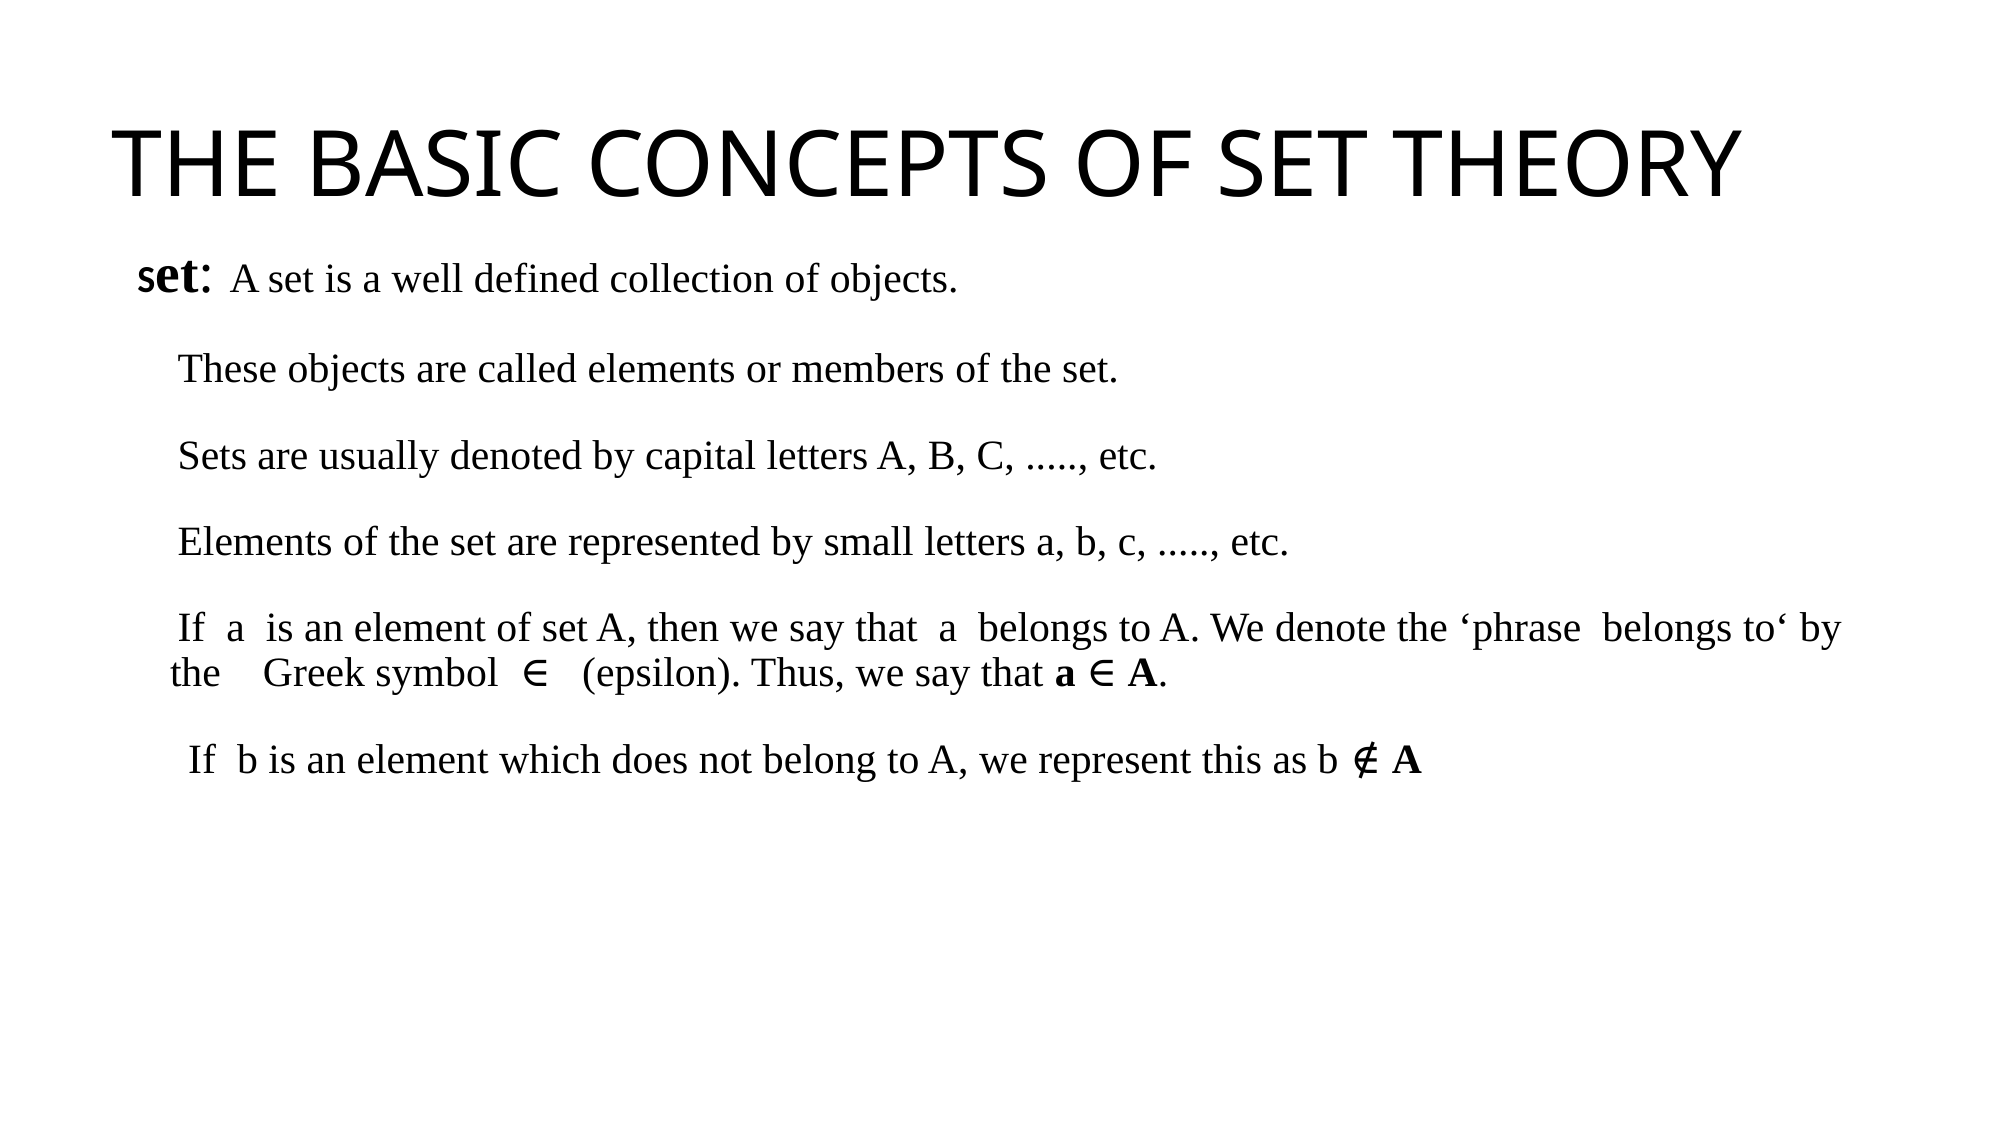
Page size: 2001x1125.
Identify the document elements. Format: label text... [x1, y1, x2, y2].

title THE BASIC CONCEPTS OF SET THEORY [68, 97, 1932, 222]
list Set: A set is a well defined collection of objects. These objects are called elements or members of the set. Sets are usually denoted by capital letters A, B, C, ....., etc. Elements of the set are represented by small letters a, b, c, ....., etc. If a is an element of set A, then we say that a belongs to A. We denote the ‘phrase belongs to‘ by the Greek symbol ∈ (epsilon). Thus, we say that a ∈ A. If b is an element which does not belong to A, we represent this as b ∉ A [0, 222, 1932, 1000]
